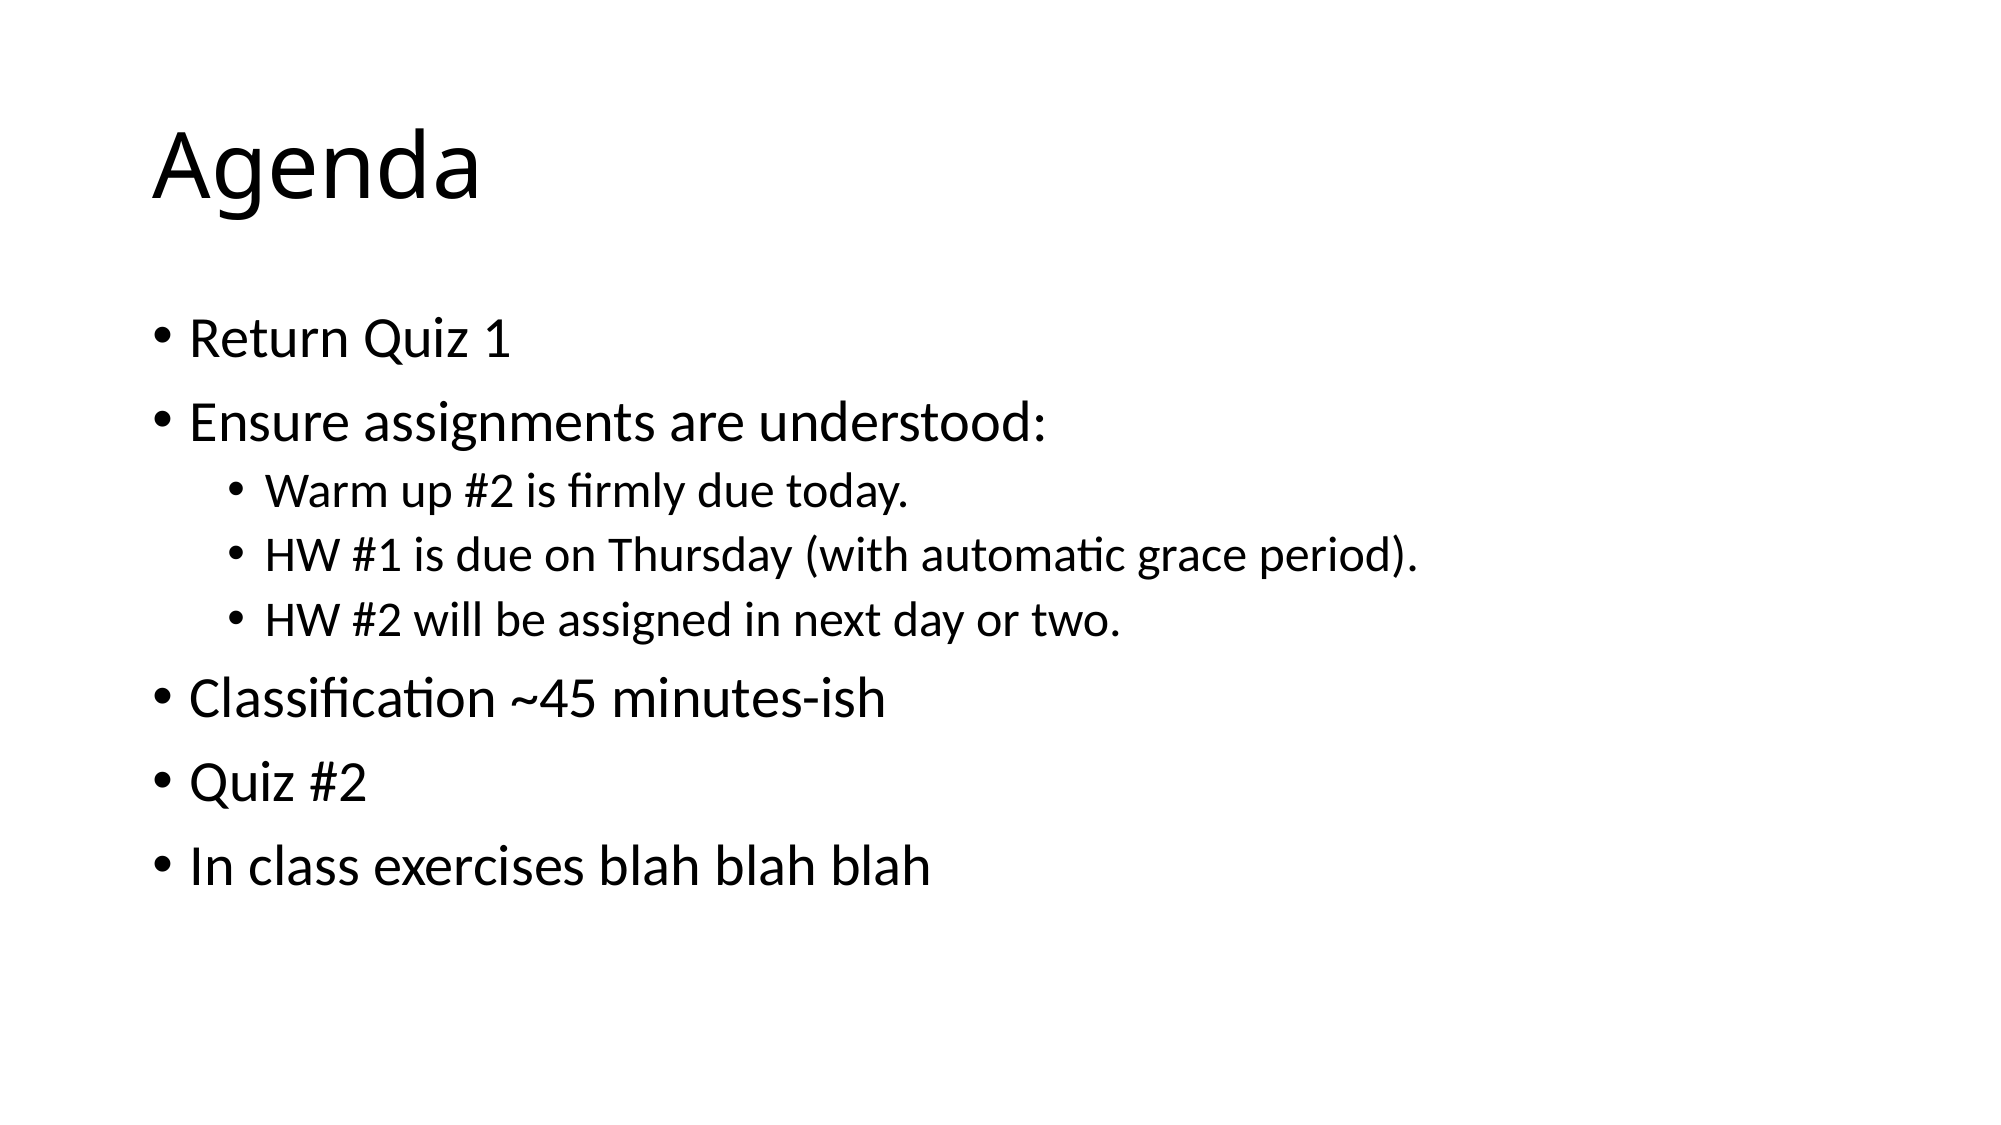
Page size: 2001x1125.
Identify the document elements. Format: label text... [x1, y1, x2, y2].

list Return Quiz 1 Ensure assignments are understood: Warm up #2 is firmly due today. HW #1 is due on Thursday (with automatic grace period). HW #2 will be assigned in next day or two. Classification ~45 minutes-ish Quiz #2 In class exercises blah blah blah [137, 299, 1863, 1014]
title Agenda [137, 59, 1863, 278]
